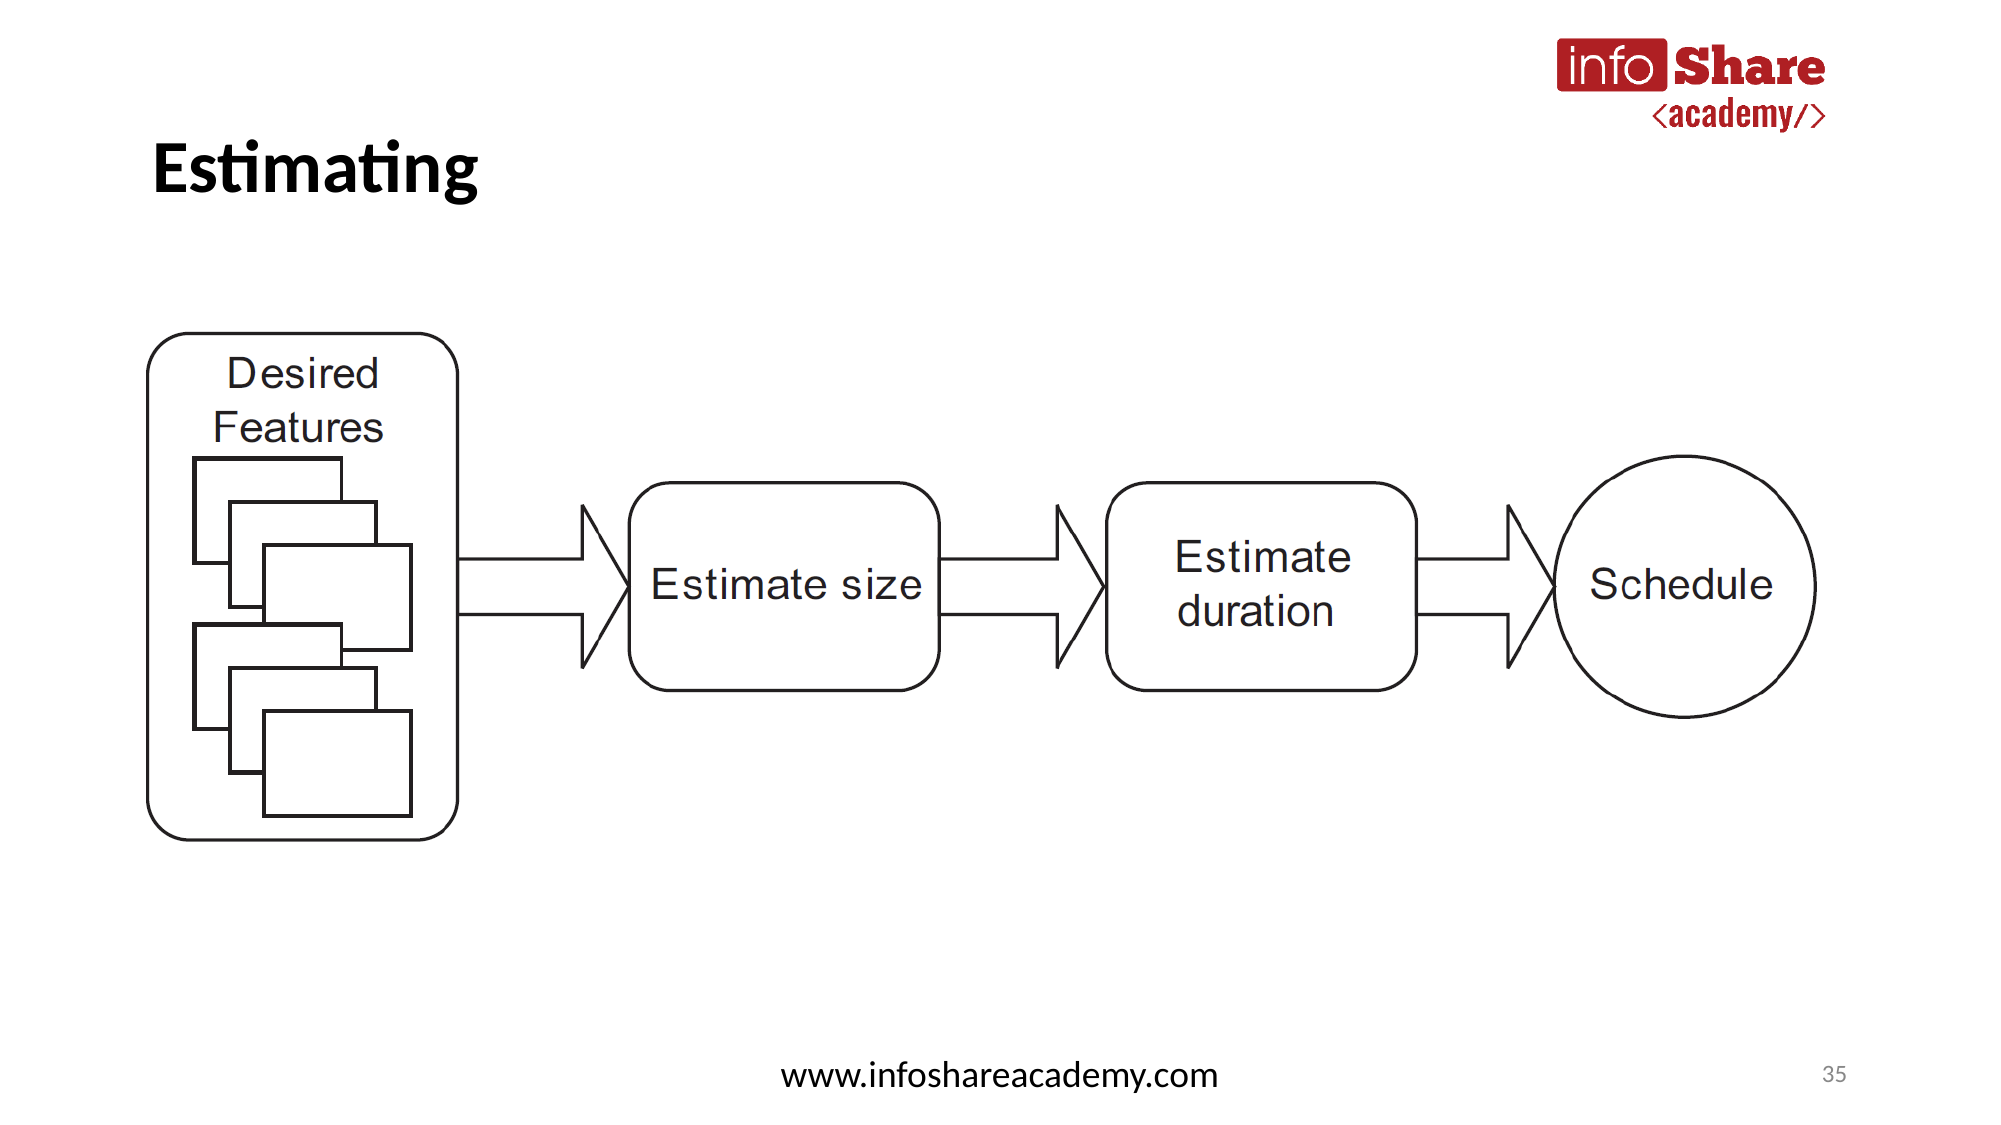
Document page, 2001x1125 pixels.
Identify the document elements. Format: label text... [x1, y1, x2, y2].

picture [137, 319, 1829, 855]
picture [1516, 0, 1865, 174]
title Estimating [137, 59, 1863, 278]
footer www.infoshareacademy.com [662, 1042, 1338, 1103]
slide_number 35 [1412, 1042, 1863, 1103]
